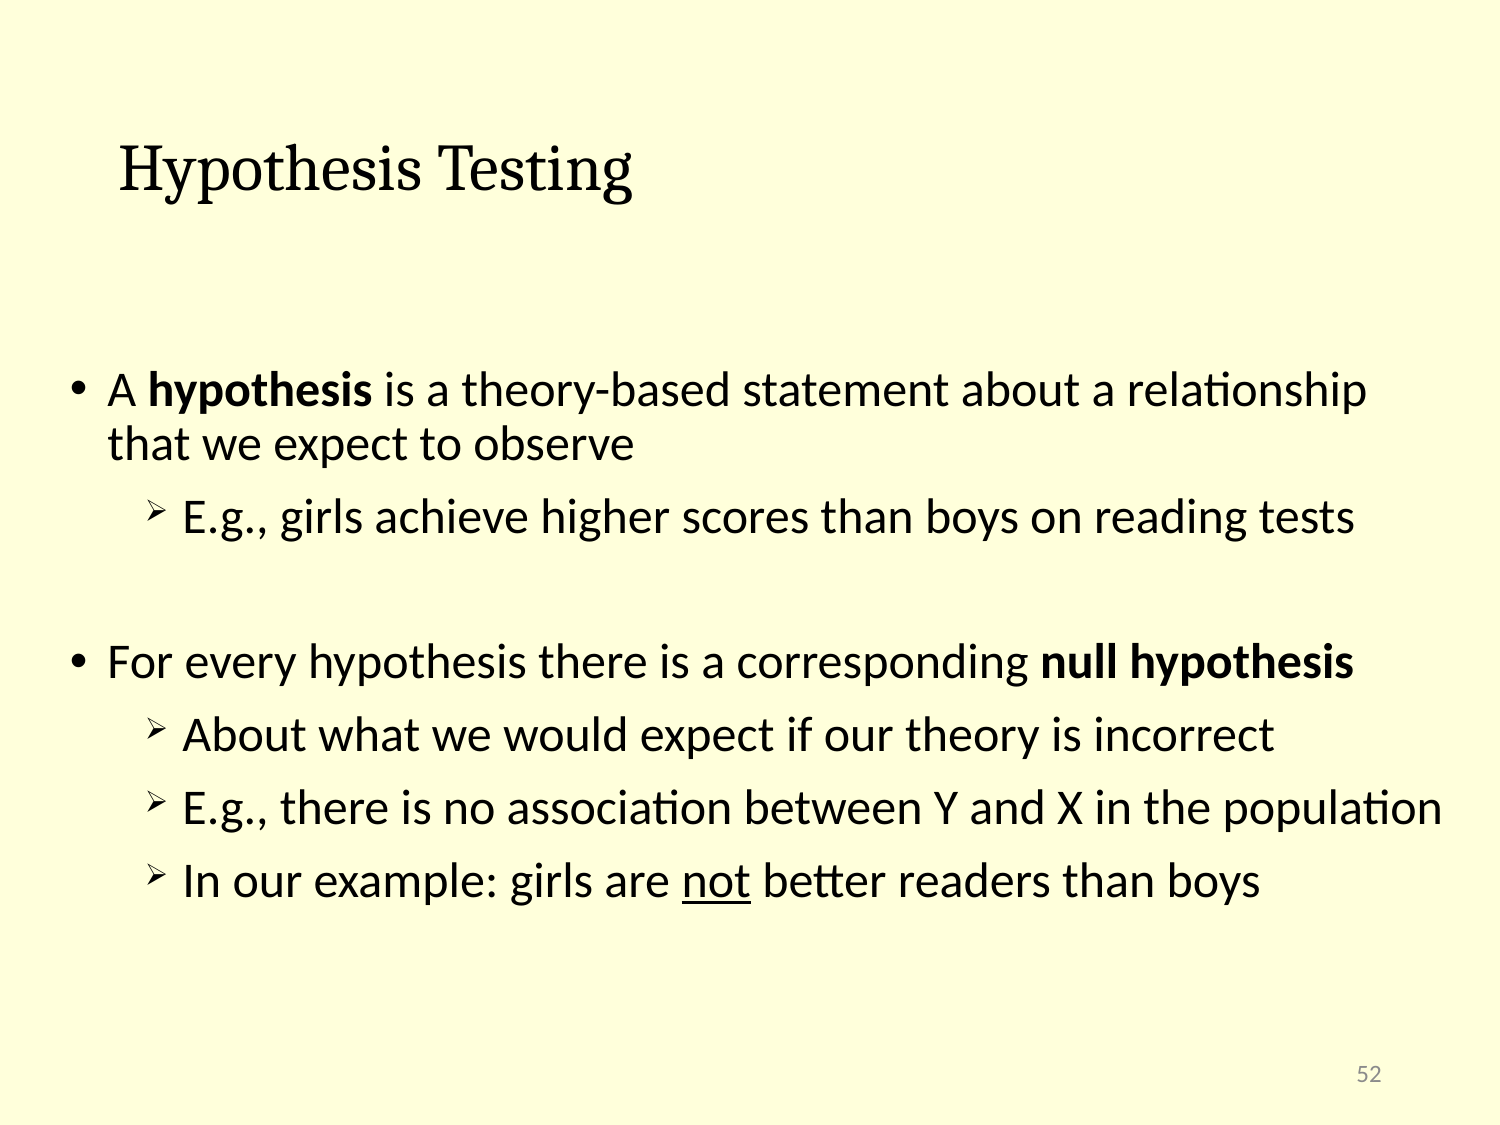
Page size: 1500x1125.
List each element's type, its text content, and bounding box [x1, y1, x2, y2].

title Hypothesis Testing [103, 59, 1397, 277]
slide_number 52 [1059, 1042, 1397, 1103]
list A hypothesis is a theory-based statement about a relationship that we expect to observe E.g., girls achieve higher scores than boys on reading tests For every hypothesis there is a corresponding null hypothesis About what we would expect if our theory is incorrect E.g., there is no association between Y and X in the population In our example: girls are not better readers than boys [54, 277, 1475, 992]
